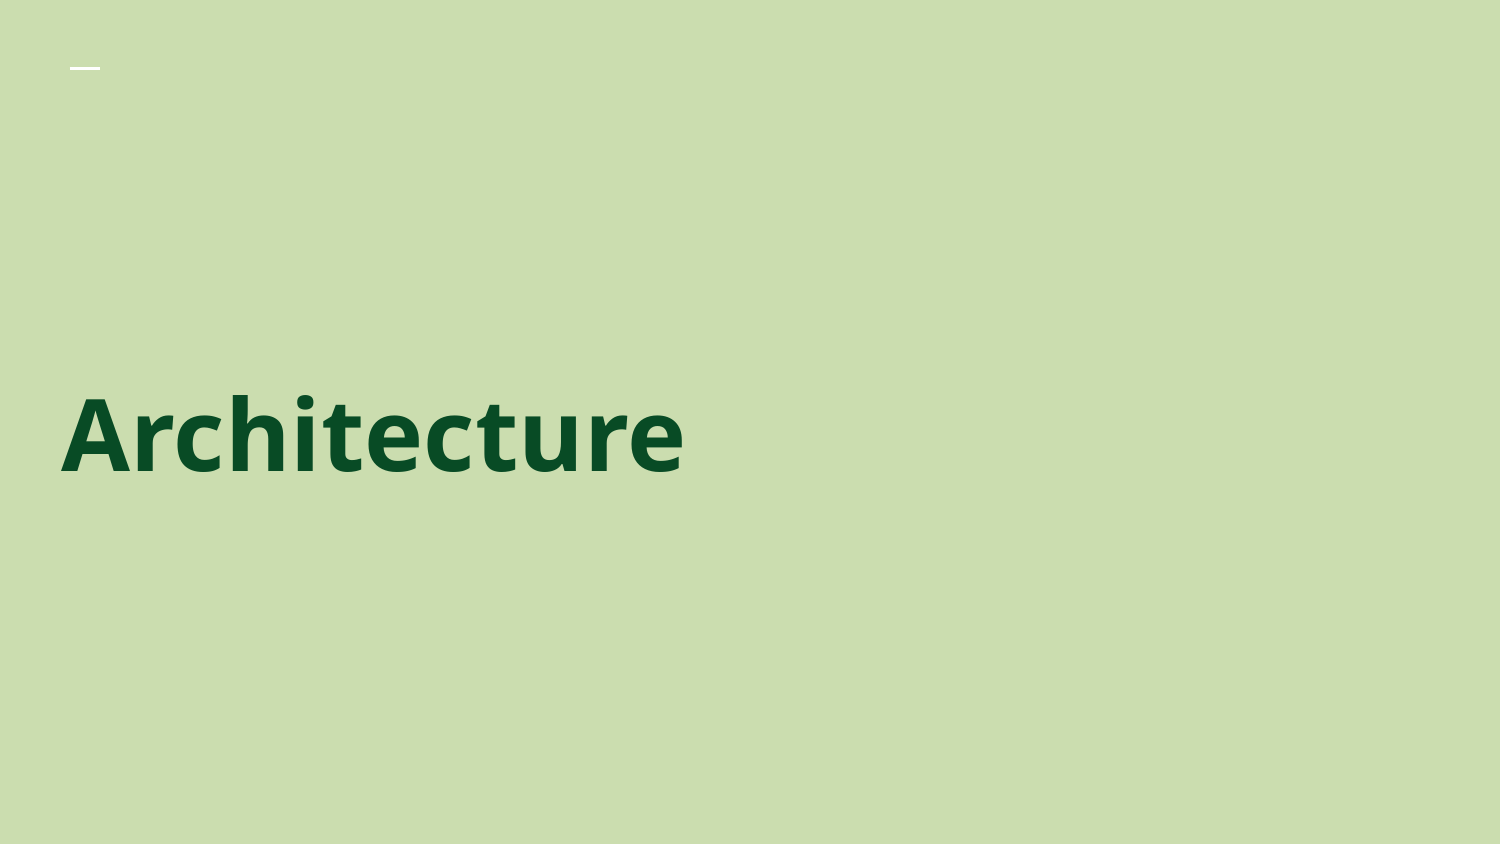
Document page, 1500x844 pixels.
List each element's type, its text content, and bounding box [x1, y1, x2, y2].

title Architecture [46, 116, 1071, 746]
